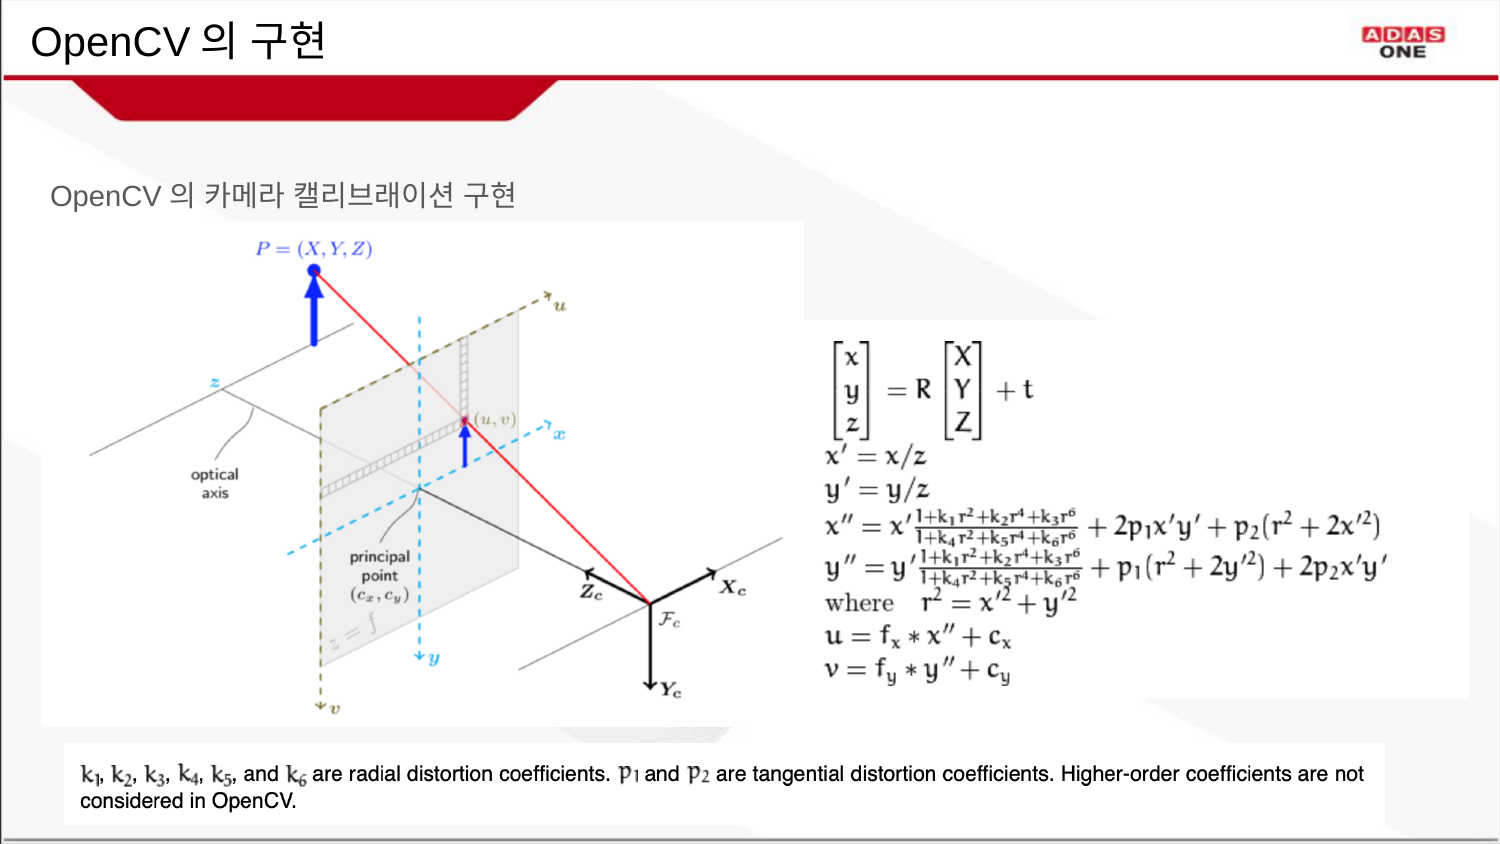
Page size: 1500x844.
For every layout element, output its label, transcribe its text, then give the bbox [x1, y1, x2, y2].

list [107, 64, 479, 122]
list OpenCV의 카메라 캘리브래이션 구현 [35, 157, 1256, 767]
title OpenCV의 구현 [15, 0, 1277, 64]
picture [0, 0, 1500, 844]
